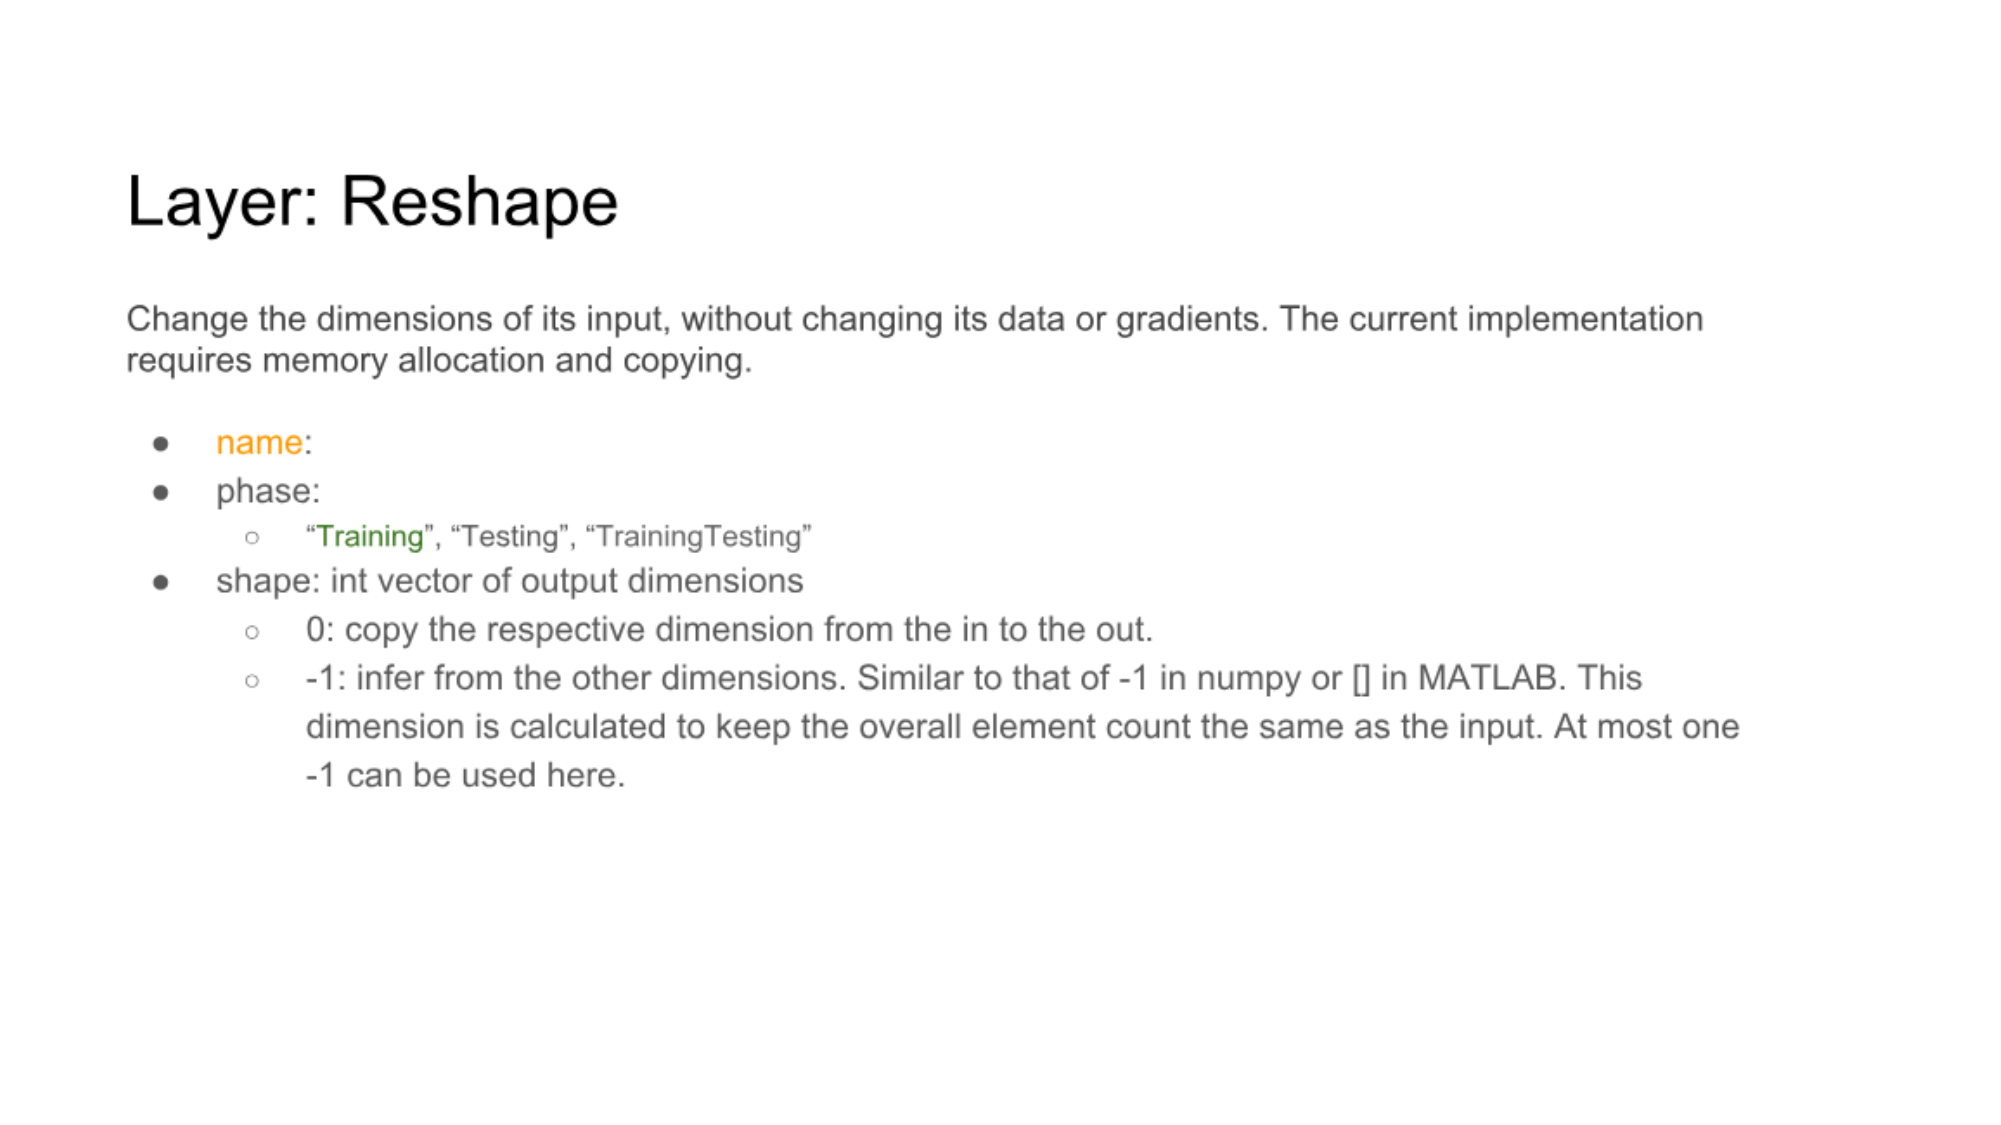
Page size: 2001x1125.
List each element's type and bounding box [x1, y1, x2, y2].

picture [59, 61, 1821, 1045]
